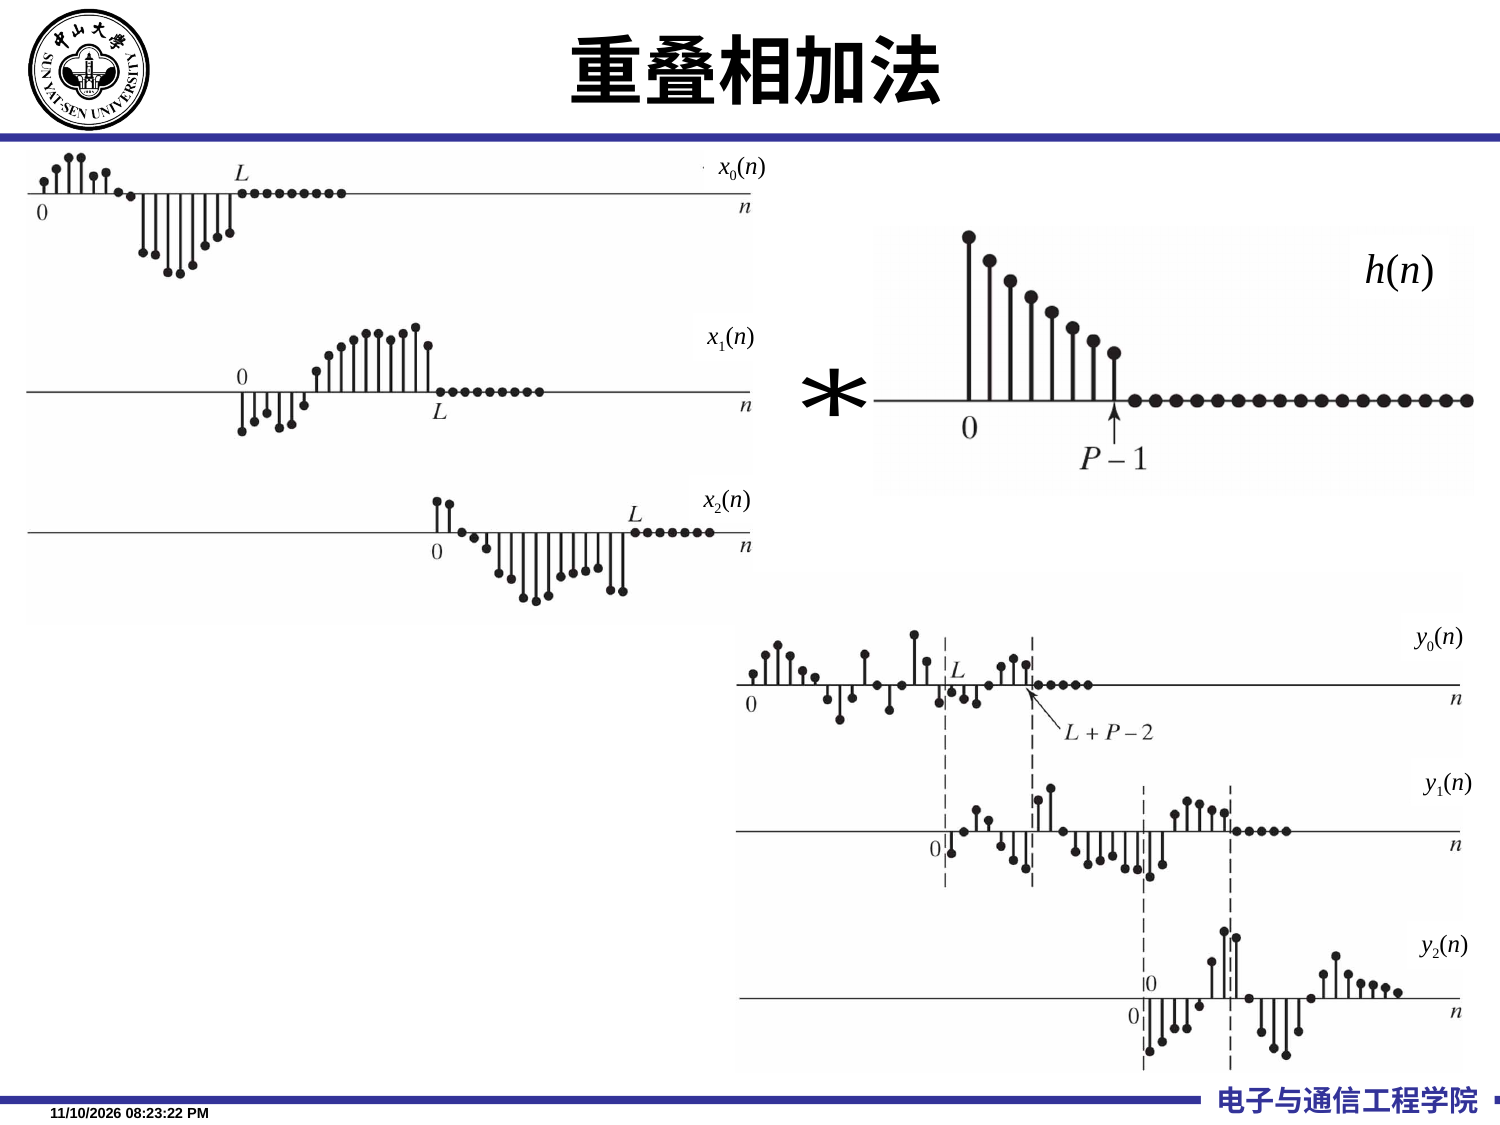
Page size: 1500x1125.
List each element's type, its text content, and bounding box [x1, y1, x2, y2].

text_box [26, 141, 783, 626]
title 重叠相加法 [174, 0, 1338, 138]
picture [28, 8, 150, 131]
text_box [735, 572, 1489, 1074]
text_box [873, 226, 1474, 496]
